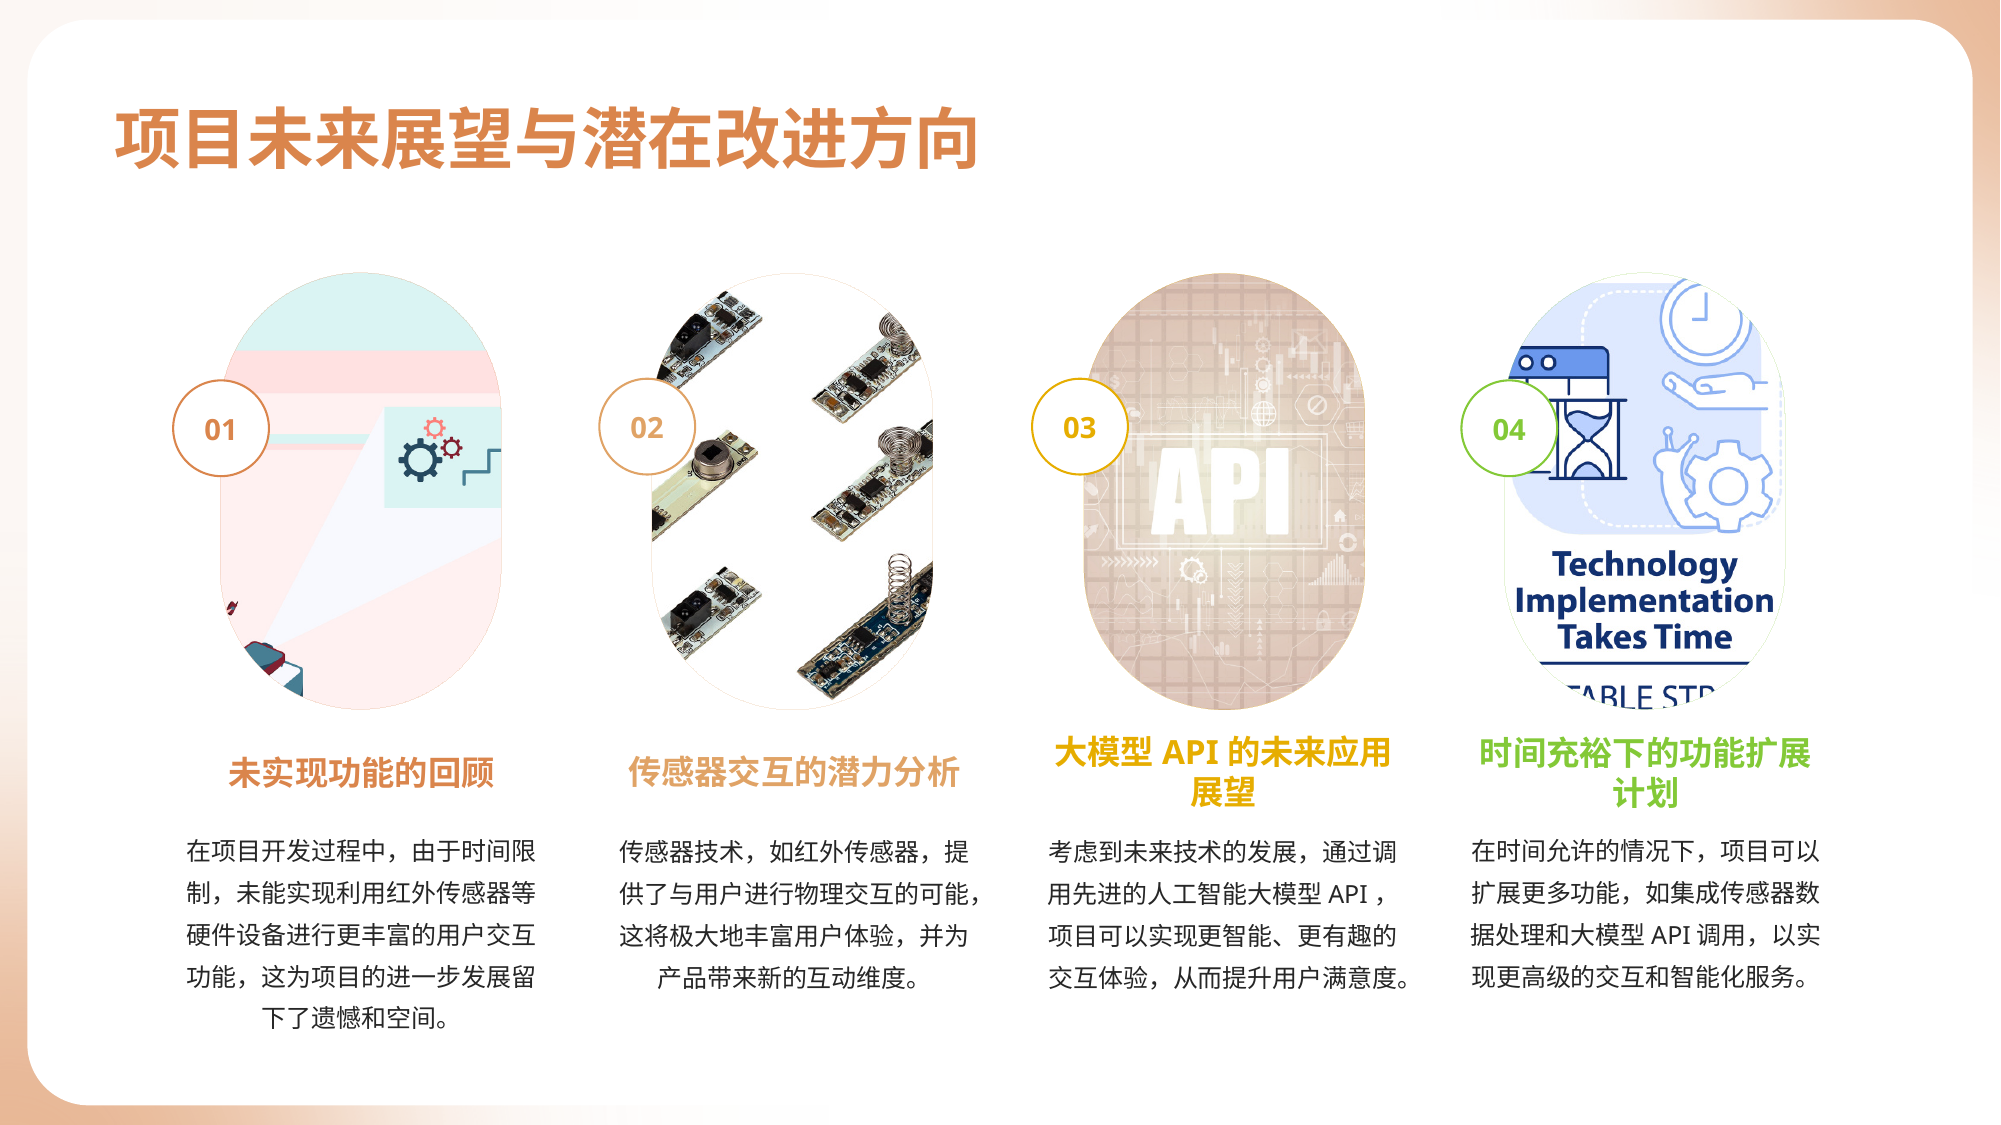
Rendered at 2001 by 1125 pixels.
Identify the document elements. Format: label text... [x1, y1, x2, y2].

text_box 在时间允许的情况下，项目可以扩展更多功能，如集成传感器数据处理和大模型API调用，以实现更高级的交互和智能化服务。 [1468, 823, 1824, 1081]
text_box 04 [1460, 379, 1503, 477]
text_box 时间充裕下的功能扩展计划 [1468, 732, 1824, 812]
text_box 03 [1031, 377, 1083, 476]
text_box 大模型API的未来应用展望 [1045, 731, 1402, 811]
picture [1083, 273, 1365, 710]
text_box 项目未来展望与潜在改进方向 [114, 58, 1886, 178]
picture [651, 273, 933, 710]
text_box 在项目开发过程中，由于时间限制，未能实现利用红外传感器等硬件设备进行更丰富的用户交互功能，这为项目的进一步发展留下了遗憾和空间。 [183, 823, 540, 1080]
text_box 01 [172, 379, 220, 478]
text_box 未实现功能的回顾 [183, 732, 540, 812]
text_box 02 [598, 377, 651, 476]
text_box 考虑到未来技术的发展，通过调用先进的人工智能大模型API，项目可以实现更智能、更有趣的交互体验，从而提升用户满意度。 [1044, 824, 1402, 1081]
text_box 传感器技术，如红外传感器，提供了与用户进行物理交互的可能，这将极大地丰富用户体验，并为产品带来新的互动维度。 [616, 824, 973, 1081]
text_box 传感器交互的潜力分析 [616, 731, 973, 811]
picture [1503, 272, 1785, 710]
picture [220, 272, 502, 710]
